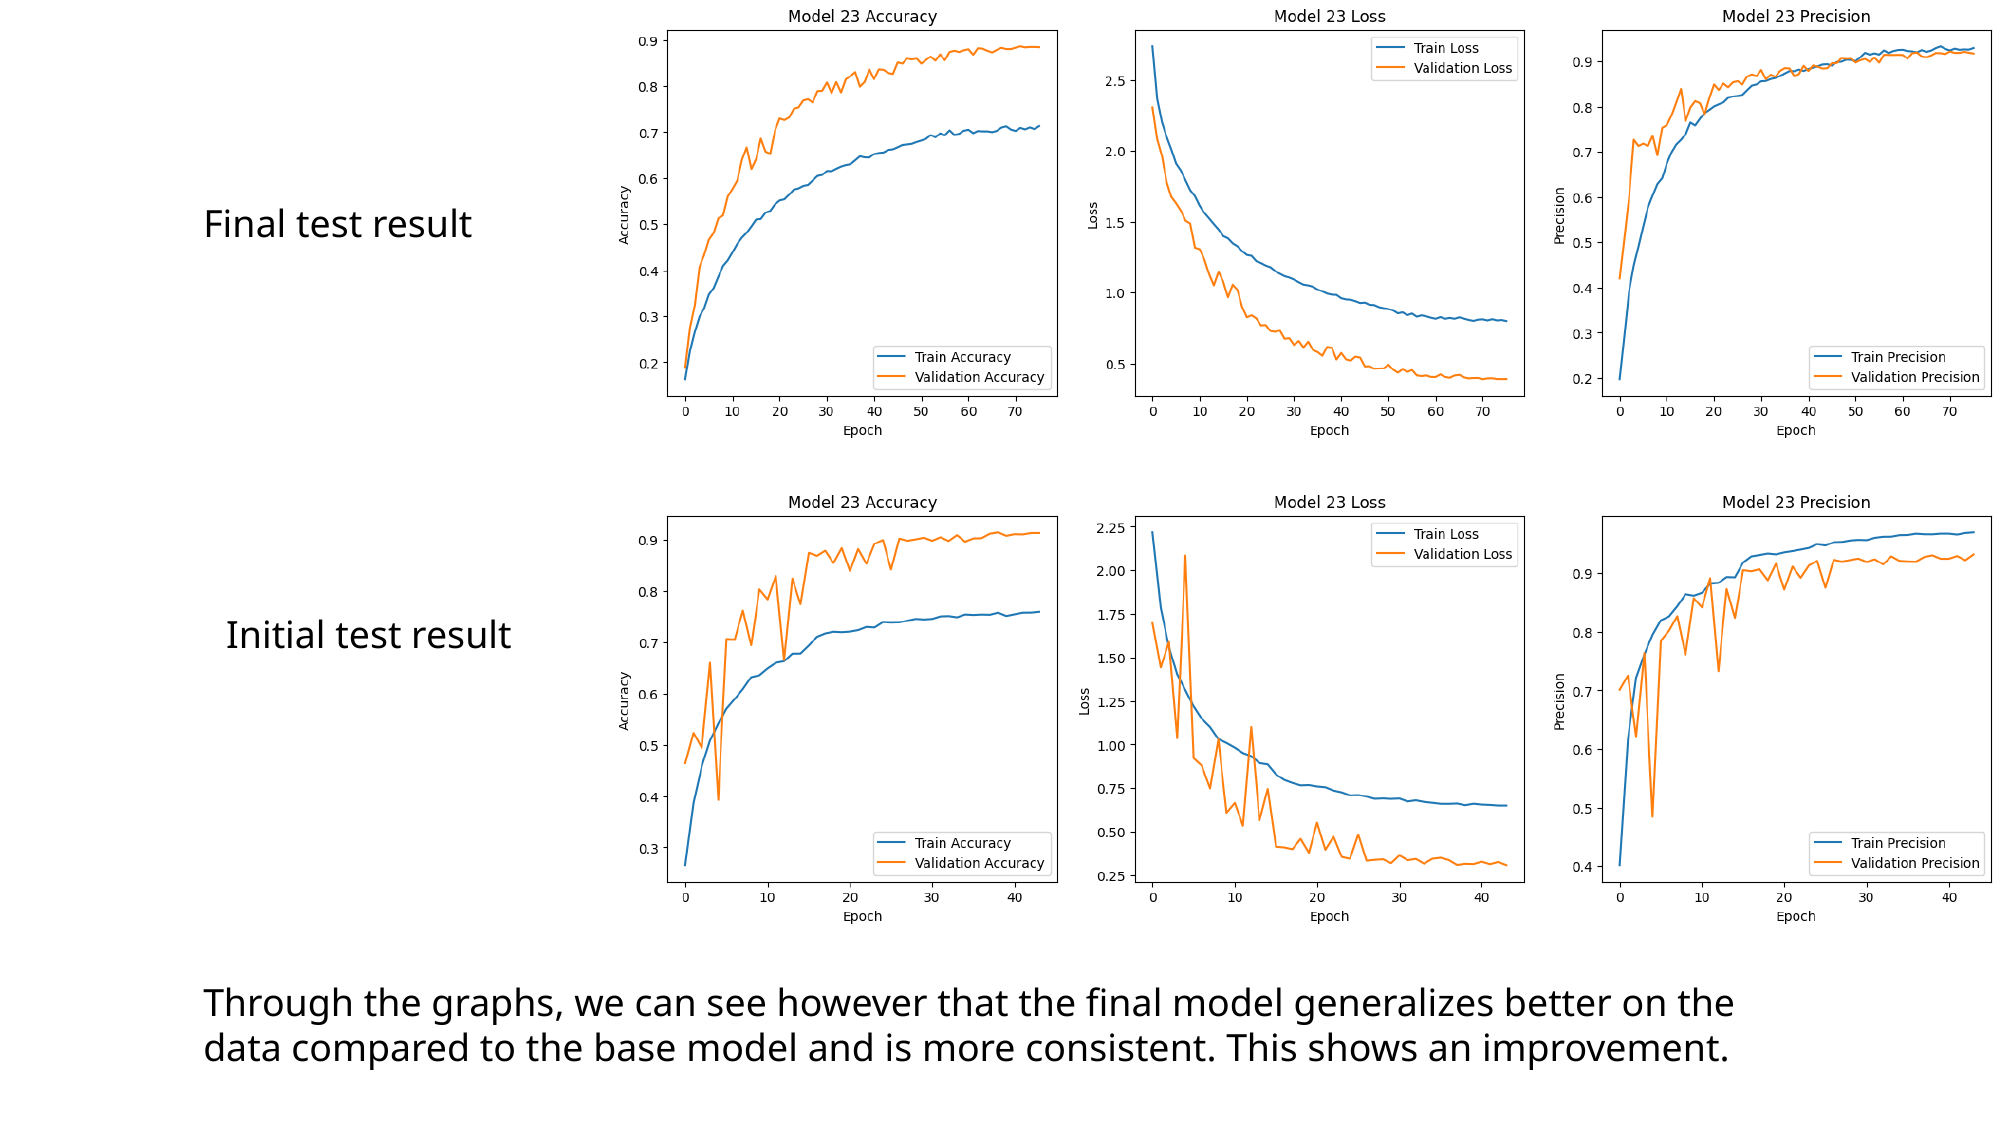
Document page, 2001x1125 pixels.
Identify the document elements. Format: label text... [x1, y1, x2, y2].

text_box Initial test result [211, 603, 562, 663]
text_box Final test result [188, 192, 512, 253]
picture [609, 0, 2000, 447]
text_box Through the graphs, we can see however that the final model generalizes better on the data compared to the base model and is more consistent. This shows an improvement. [188, 971, 1810, 1077]
picture [609, 485, 2000, 932]
